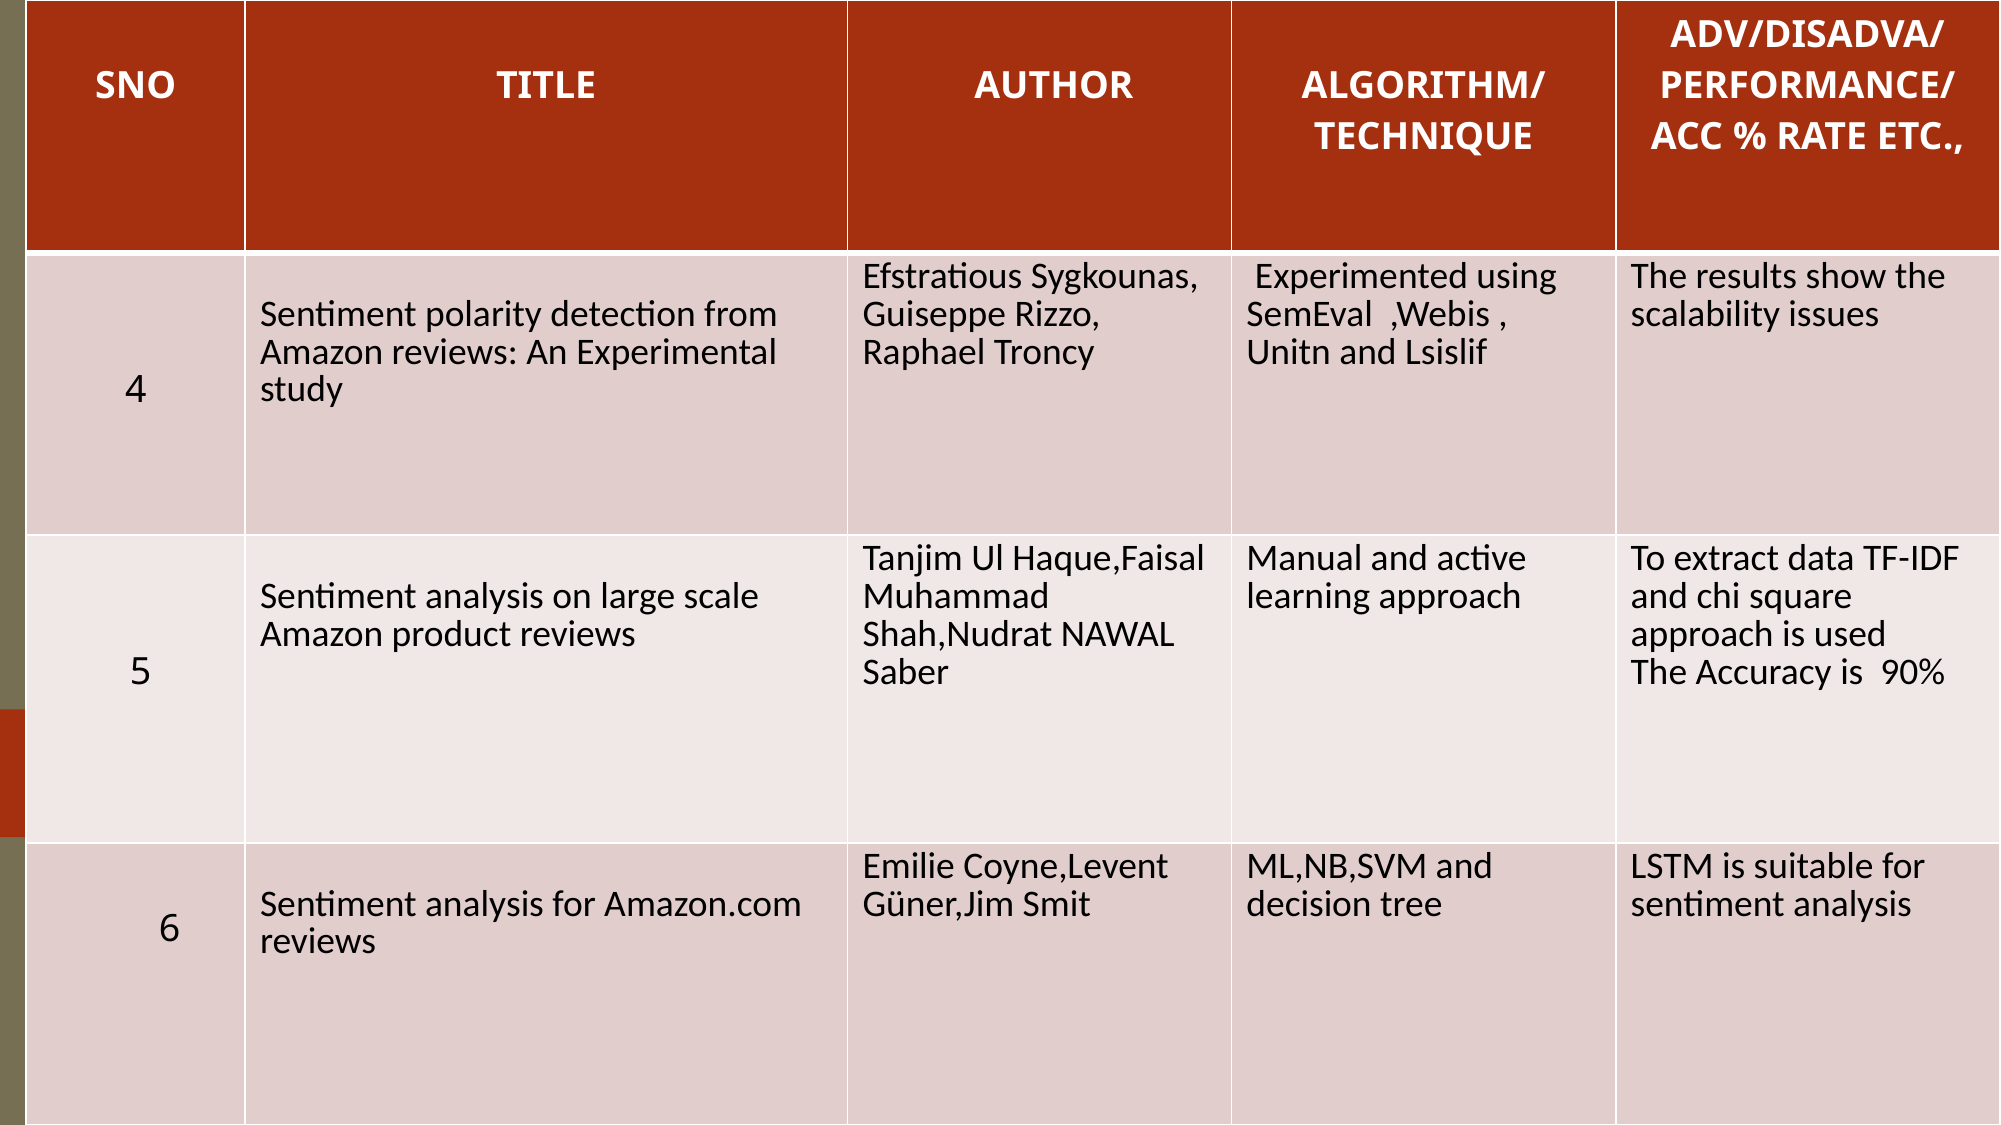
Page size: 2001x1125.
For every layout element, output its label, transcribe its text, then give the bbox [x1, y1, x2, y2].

table_cell ML,NB,SVM and decision tree [1232, 844, 1615, 1124]
table_header ALGORITHM/ TECHNIQUE [1232, 1, 1615, 250]
table_header ADV/DISADVA/PERFORMANCE/ACC % RATE ETC., [1617, 1, 1999, 250]
table_cell Efstratious Sygkounas, Guiseppe Rizzo, Raphael Troncy [848, 256, 1231, 534]
table_cell Experimented using SemEval ,Webis , Unitn and Lsislif [1232, 256, 1615, 534]
table_header TITLE [246, 1, 847, 250]
table_cell Manual and active learning approach [1232, 536, 1615, 842]
table_cell Sentiment analysis on large scale Amazon product reviews [246, 536, 847, 842]
table_cell Tanjim Ul Haque,Faisal Muhammad Shah,Nudrat NAWAL Saber [848, 536, 1231, 842]
table_cell 6 [27, 844, 244, 1124]
table_cell LSTM is suitable for sentiment analysis [1617, 844, 1999, 1124]
table_cell Sentiment polarity detection from Amazon reviews: An Experimental study [246, 256, 847, 534]
table_cell The results show the scalability issues [1617, 256, 1999, 534]
table_header SNO [27, 1, 244, 250]
table_cell 5 [27, 536, 244, 842]
table_header AUTHOR [848, 1, 1231, 250]
table_cell Sentiment analysis for Amazon.com reviews [246, 844, 847, 1124]
table_cell Emilie Coyne,Levent Güner,Jim Smit [848, 844, 1231, 1124]
table_cell 4 [27, 256, 244, 534]
table_cell To extract data TF-IDF and chi square approach is used The Accuracy is 90% [1617, 536, 1999, 842]
